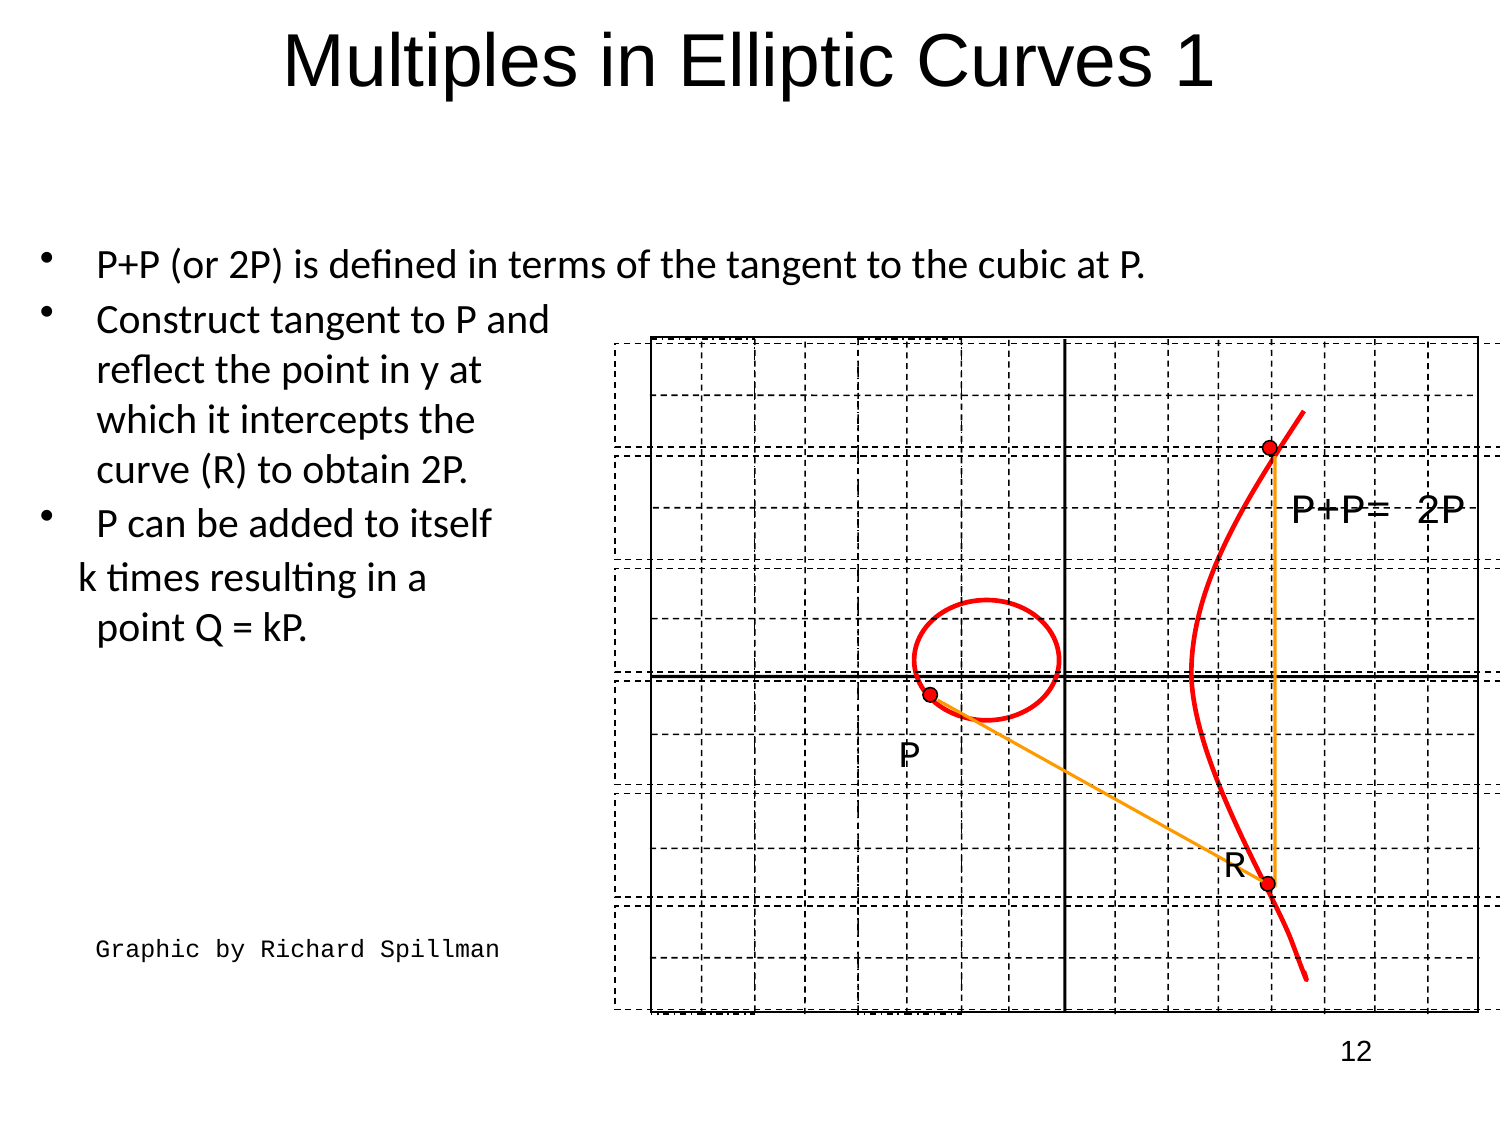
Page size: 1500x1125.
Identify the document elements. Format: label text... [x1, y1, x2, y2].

list P+P (or 2P) is defined in terms of the tangent to the cubic at P. Construct tangent to P and reflect the point in y at which it intercepts the curve (R) to obtain 2P. P can be added to itself k times resulting in a point Q = kP. [24, 229, 1313, 863]
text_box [937, 699, 1276, 892]
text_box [882, 687, 938, 784]
slide_number 12 [1074, 1024, 1388, 1101]
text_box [649, 337, 1480, 1015]
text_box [1262, 440, 1483, 888]
text_box Graphic by Richard Spillman [80, 924, 516, 970]
title Multiples in Elliptic Curves 1 [112, 0, 1388, 113]
